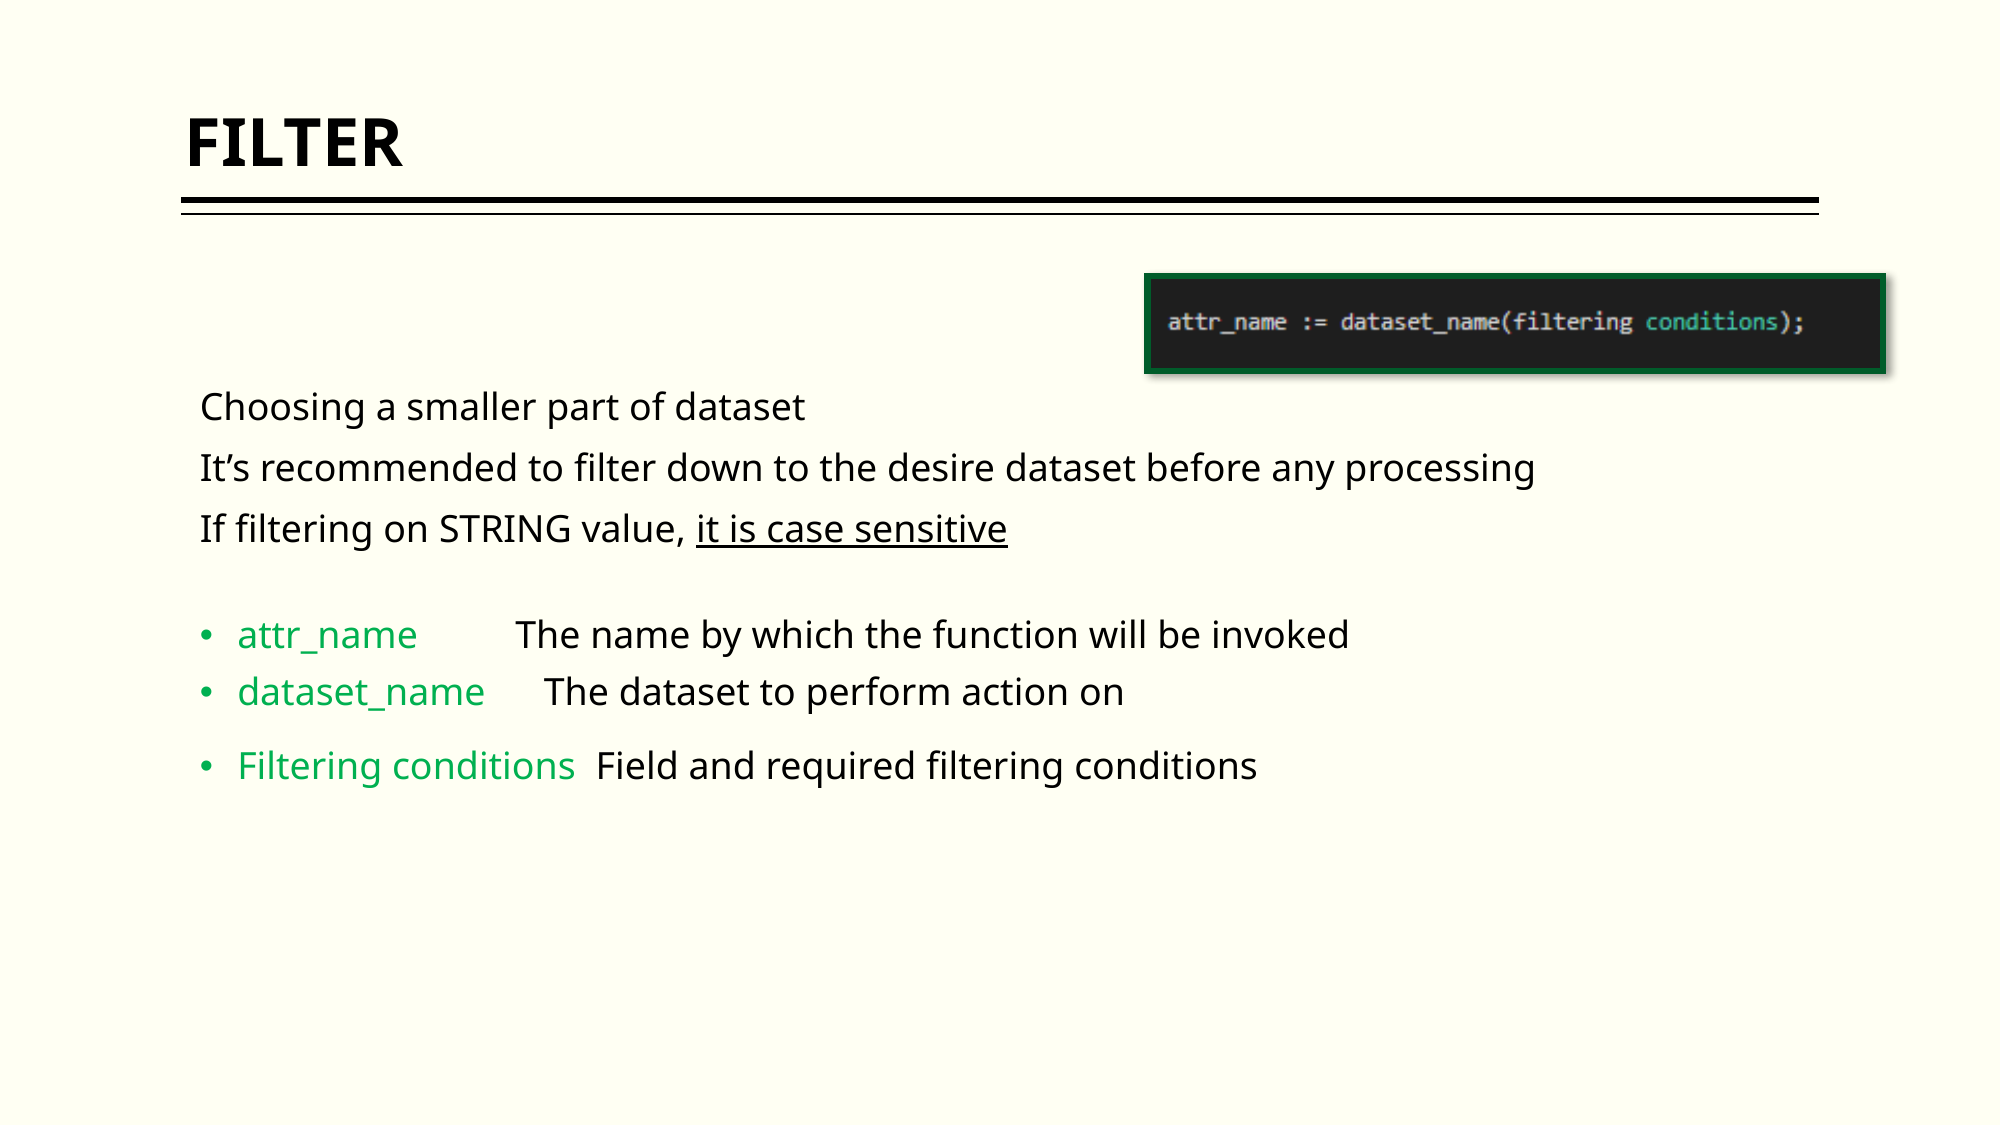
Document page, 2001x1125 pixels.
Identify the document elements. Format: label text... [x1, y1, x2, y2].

text_box Choosing a smaller part of dataset It’s recommended to filter down to the desire dataset before any processing If filtering on STRING value, it is case sensitive attr_name The name by which the function will be invoked dataset_name The dataset to perform action on Filtering conditions Field and required filtering conditions [184, 380, 1704, 813]
picture [1150, 279, 1881, 368]
text_box FILTER [184, 108, 1271, 182]
